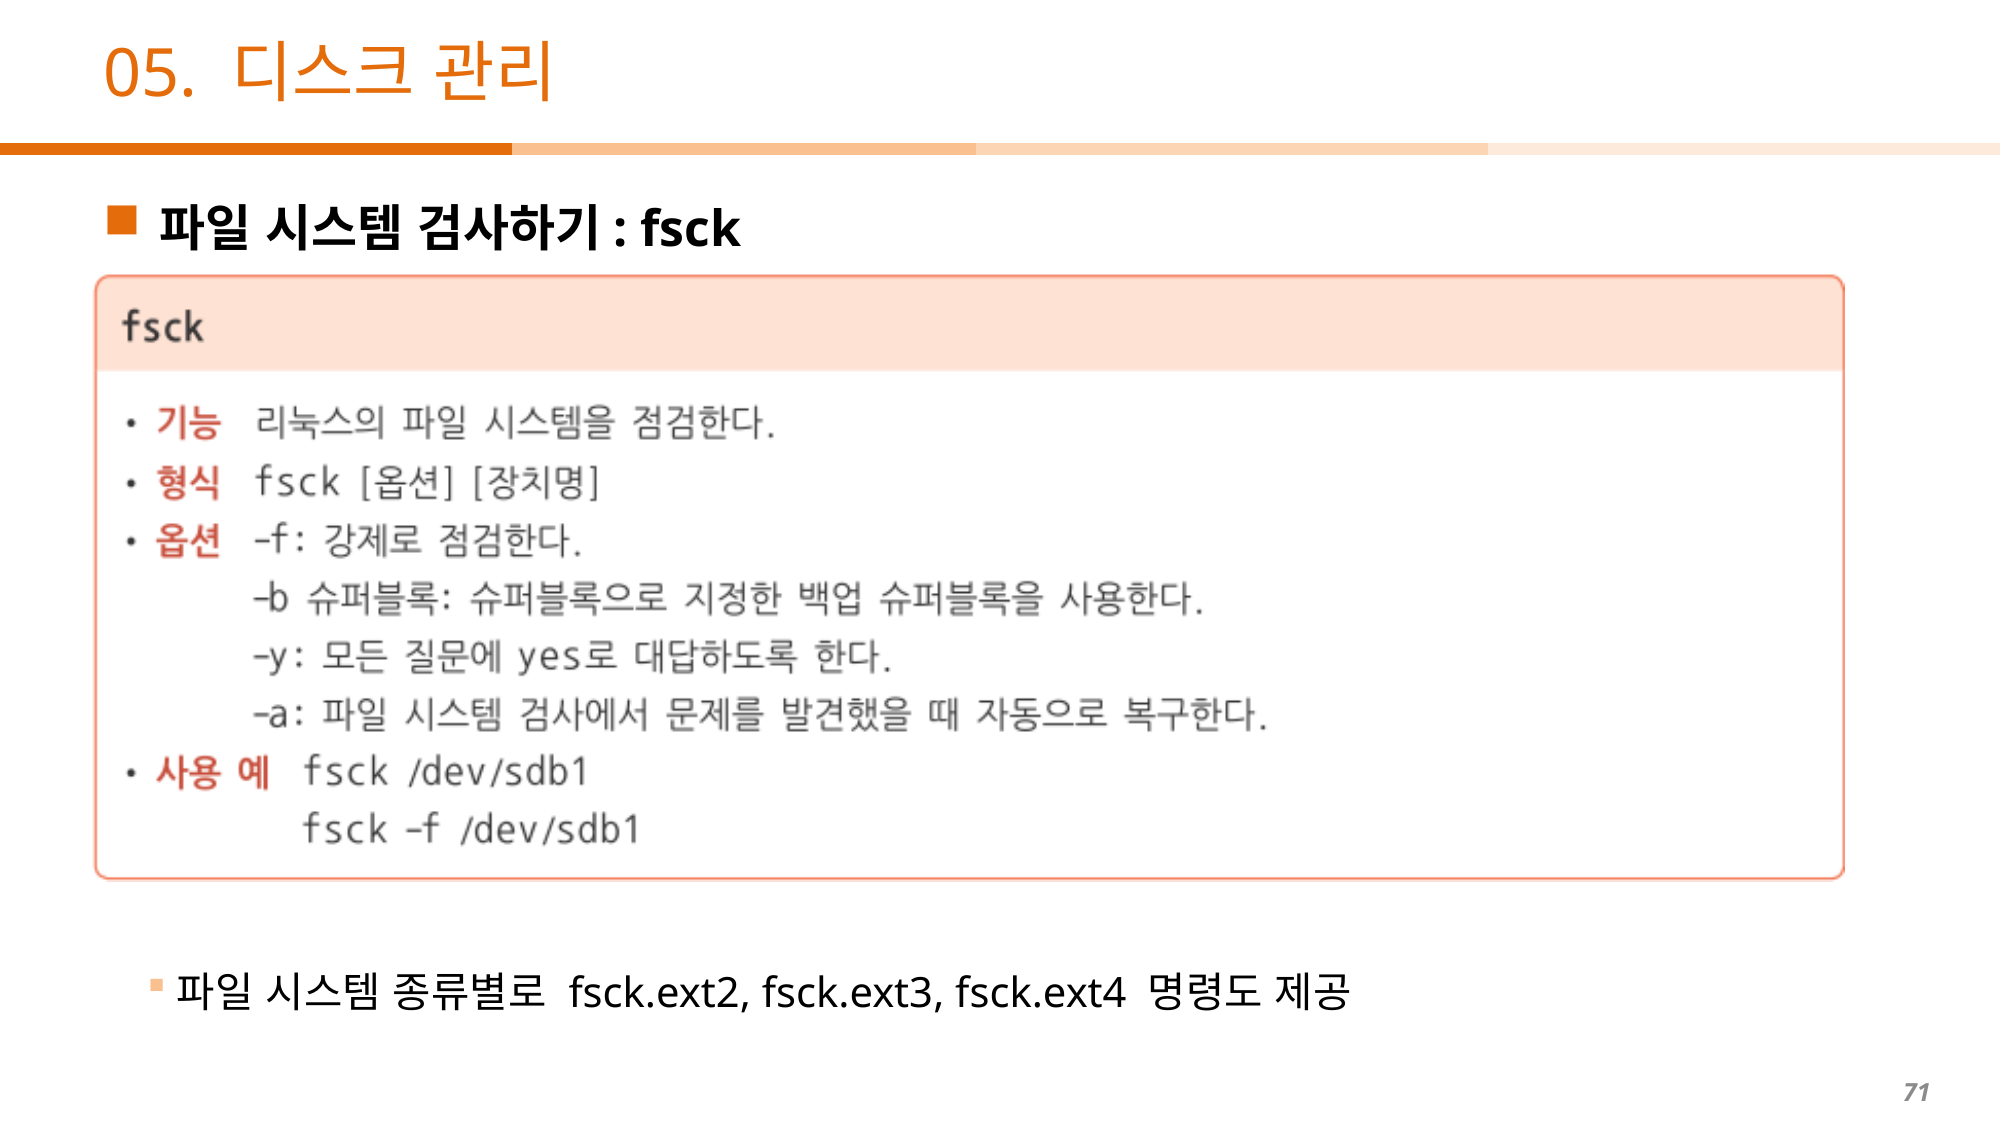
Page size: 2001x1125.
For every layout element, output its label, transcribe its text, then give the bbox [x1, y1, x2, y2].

title 05. 디스크 관리 [88, 18, 1920, 122]
picture [79, 266, 1845, 882]
list 파일 시스템 검사하기: fsck 파일 시스템 종류별로 fsck.ext2, fsck.ext3, fsck.ext4 명령도 제공 [88, 176, 1920, 1083]
